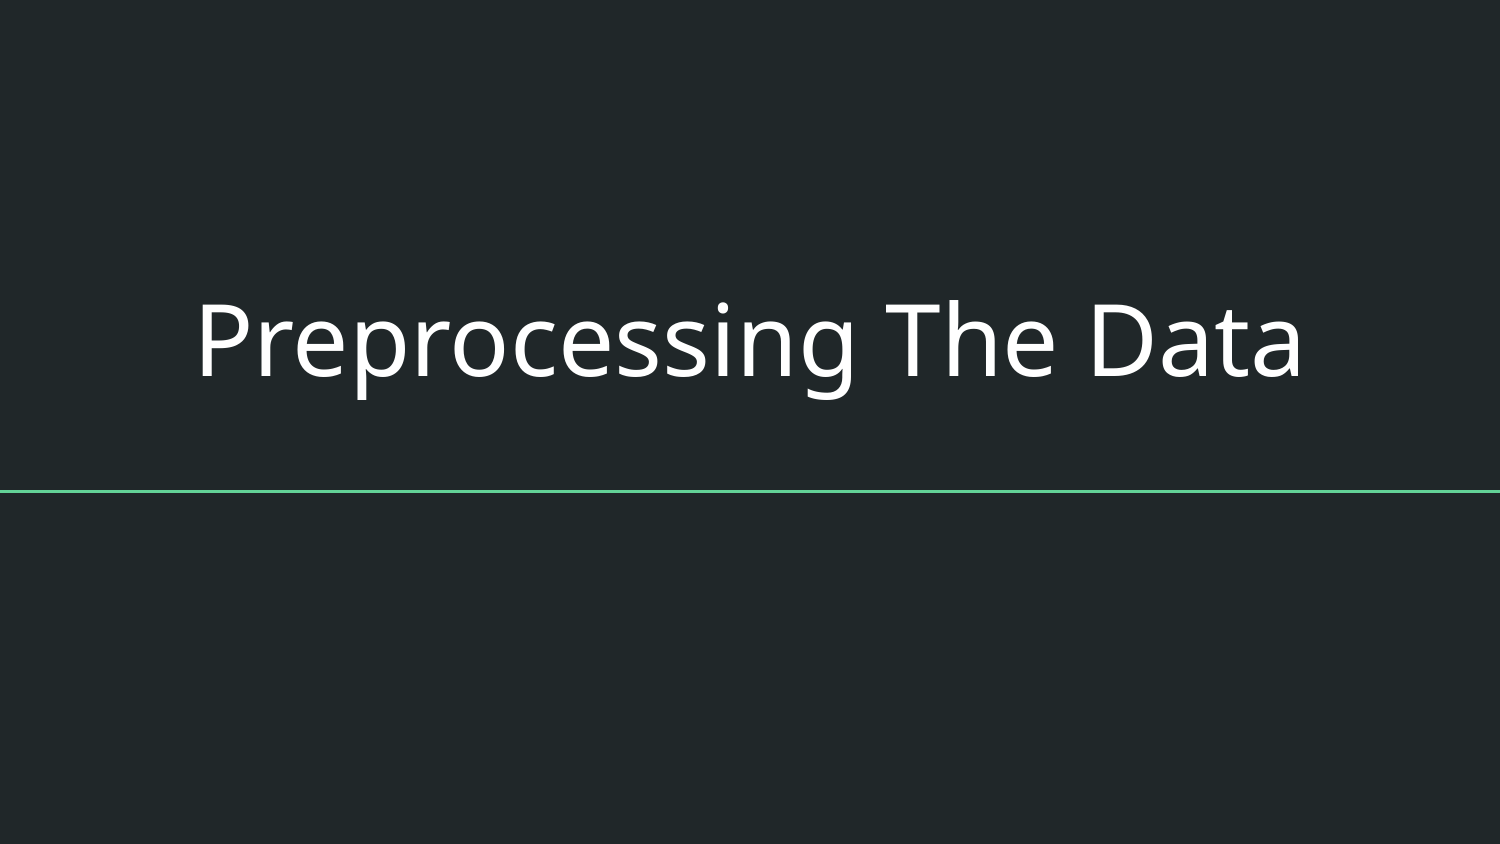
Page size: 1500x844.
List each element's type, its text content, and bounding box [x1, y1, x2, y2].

title Preprocessing The Data [83, 206, 1417, 467]
